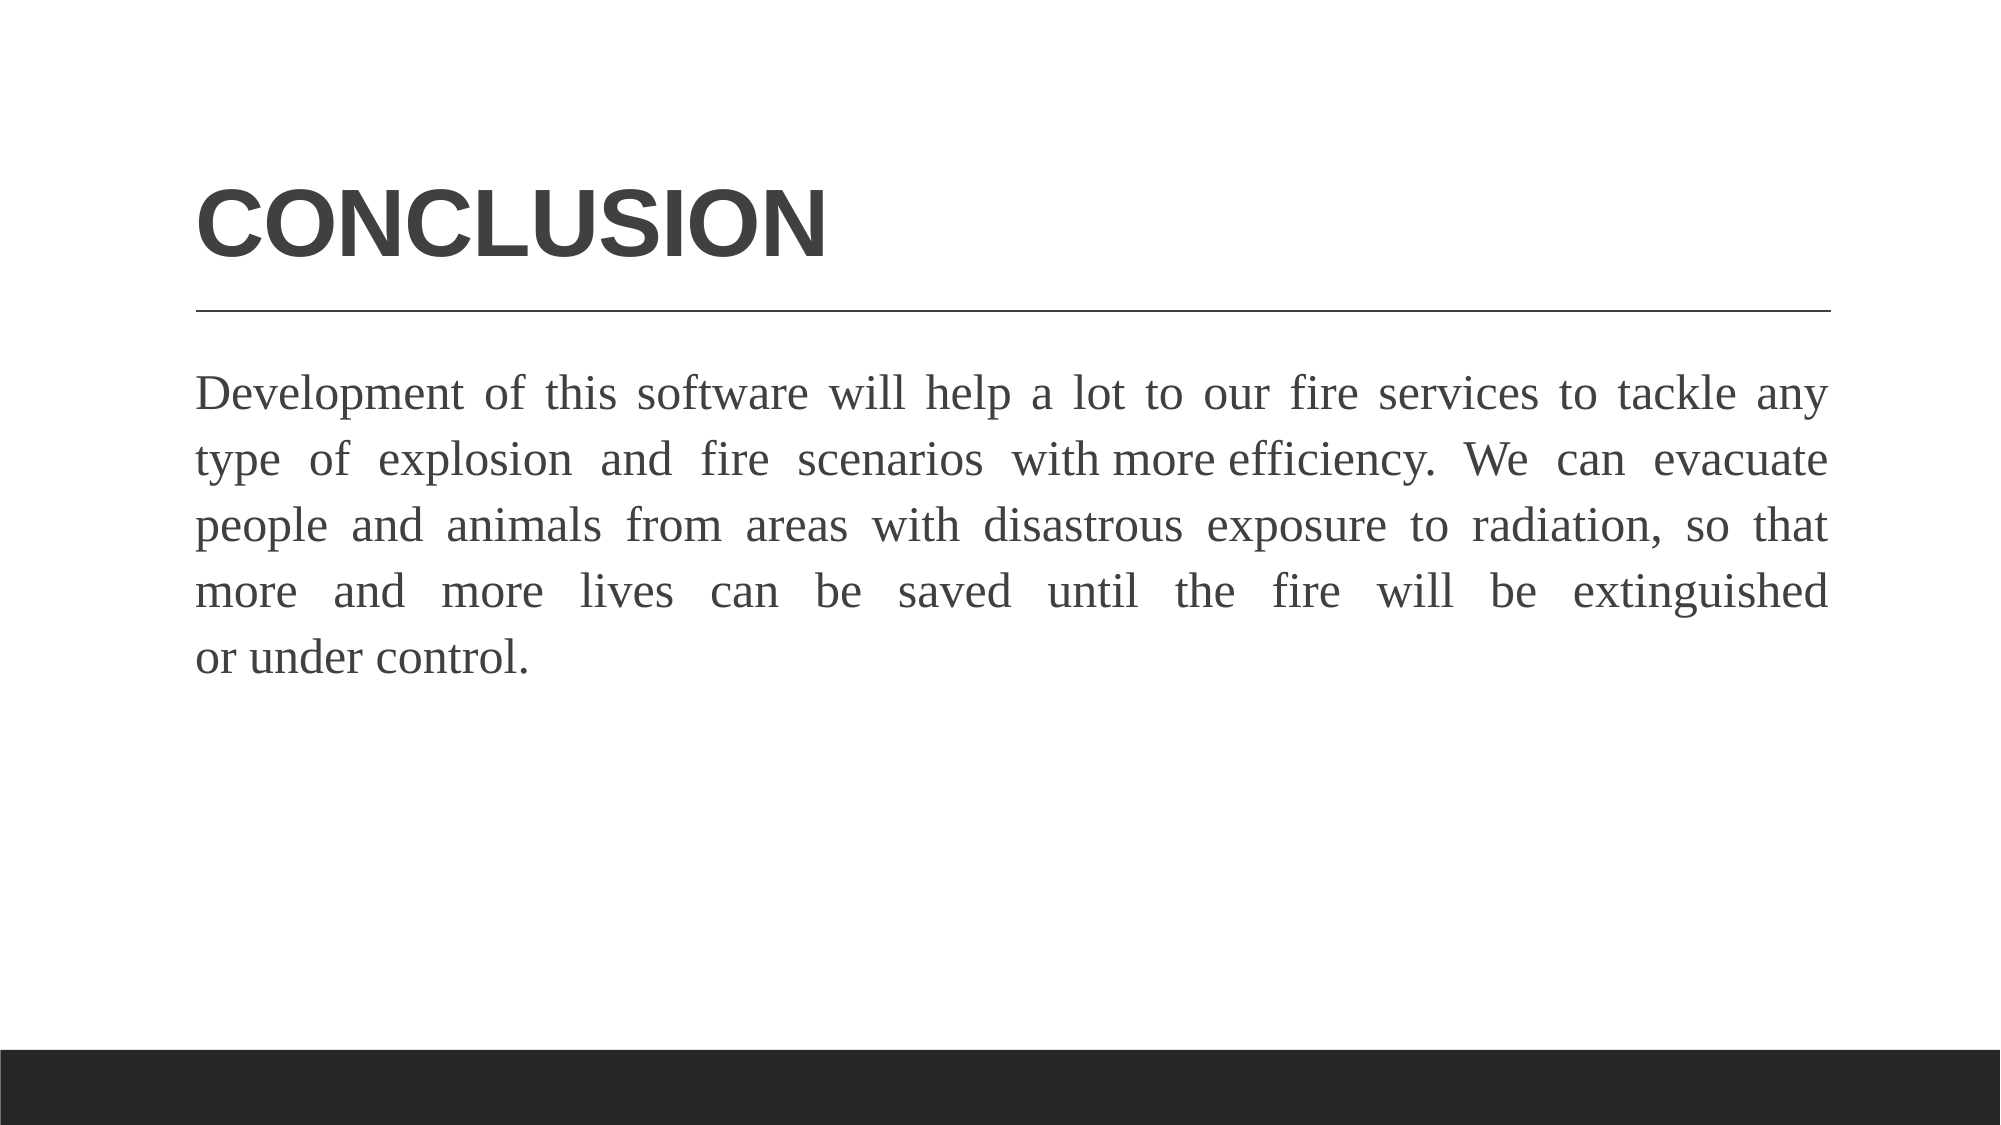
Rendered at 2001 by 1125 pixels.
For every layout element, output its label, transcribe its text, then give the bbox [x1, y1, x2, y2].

list Development of this software will help a lot to our fire services to tackle any type of explosion and fire scenarios with more efficiency. We can evacuate people and animals from areas with disastrous exposure to radiation, so that more and more lives can be saved until the fire will be extinguished or under control. [180, 345, 1830, 963]
title CONCLUSION [180, 47, 1830, 285]
